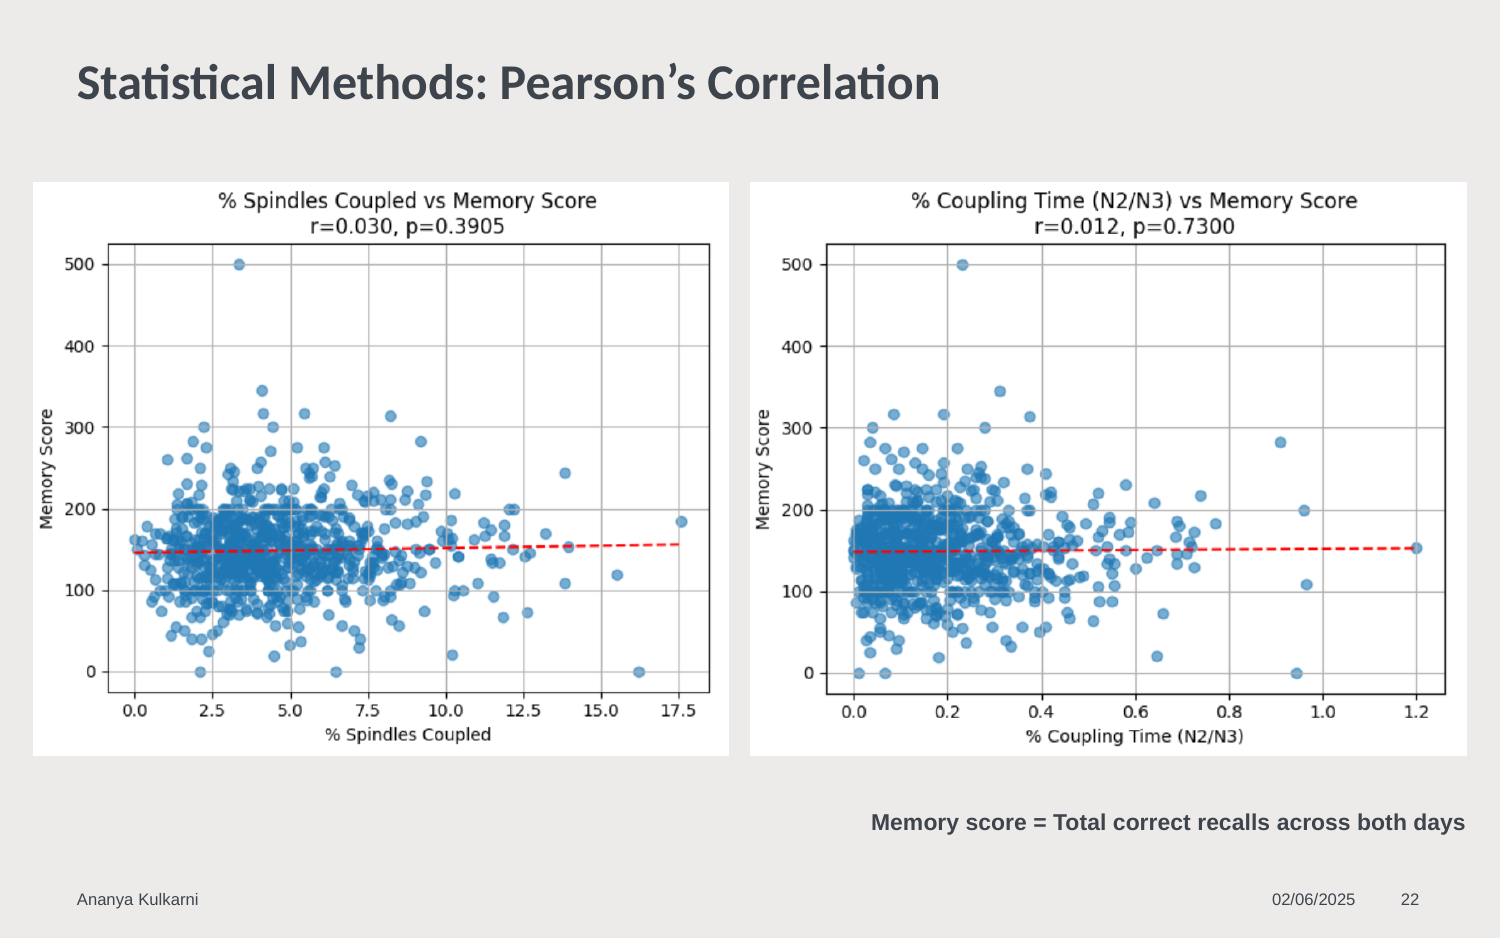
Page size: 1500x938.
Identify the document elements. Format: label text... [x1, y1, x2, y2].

footer Ananya Kulkarni [76, 888, 1072, 910]
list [33, 182, 729, 756]
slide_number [1272, 888, 1360, 910]
slide_number 22 [1400, 888, 1438, 910]
picture [749, 182, 1467, 756]
text_box Memory score = Total correct recalls across both days [856, 800, 1500, 843]
title Statistical Methods: Pearson’s Correlation [76, 64, 1424, 111]
